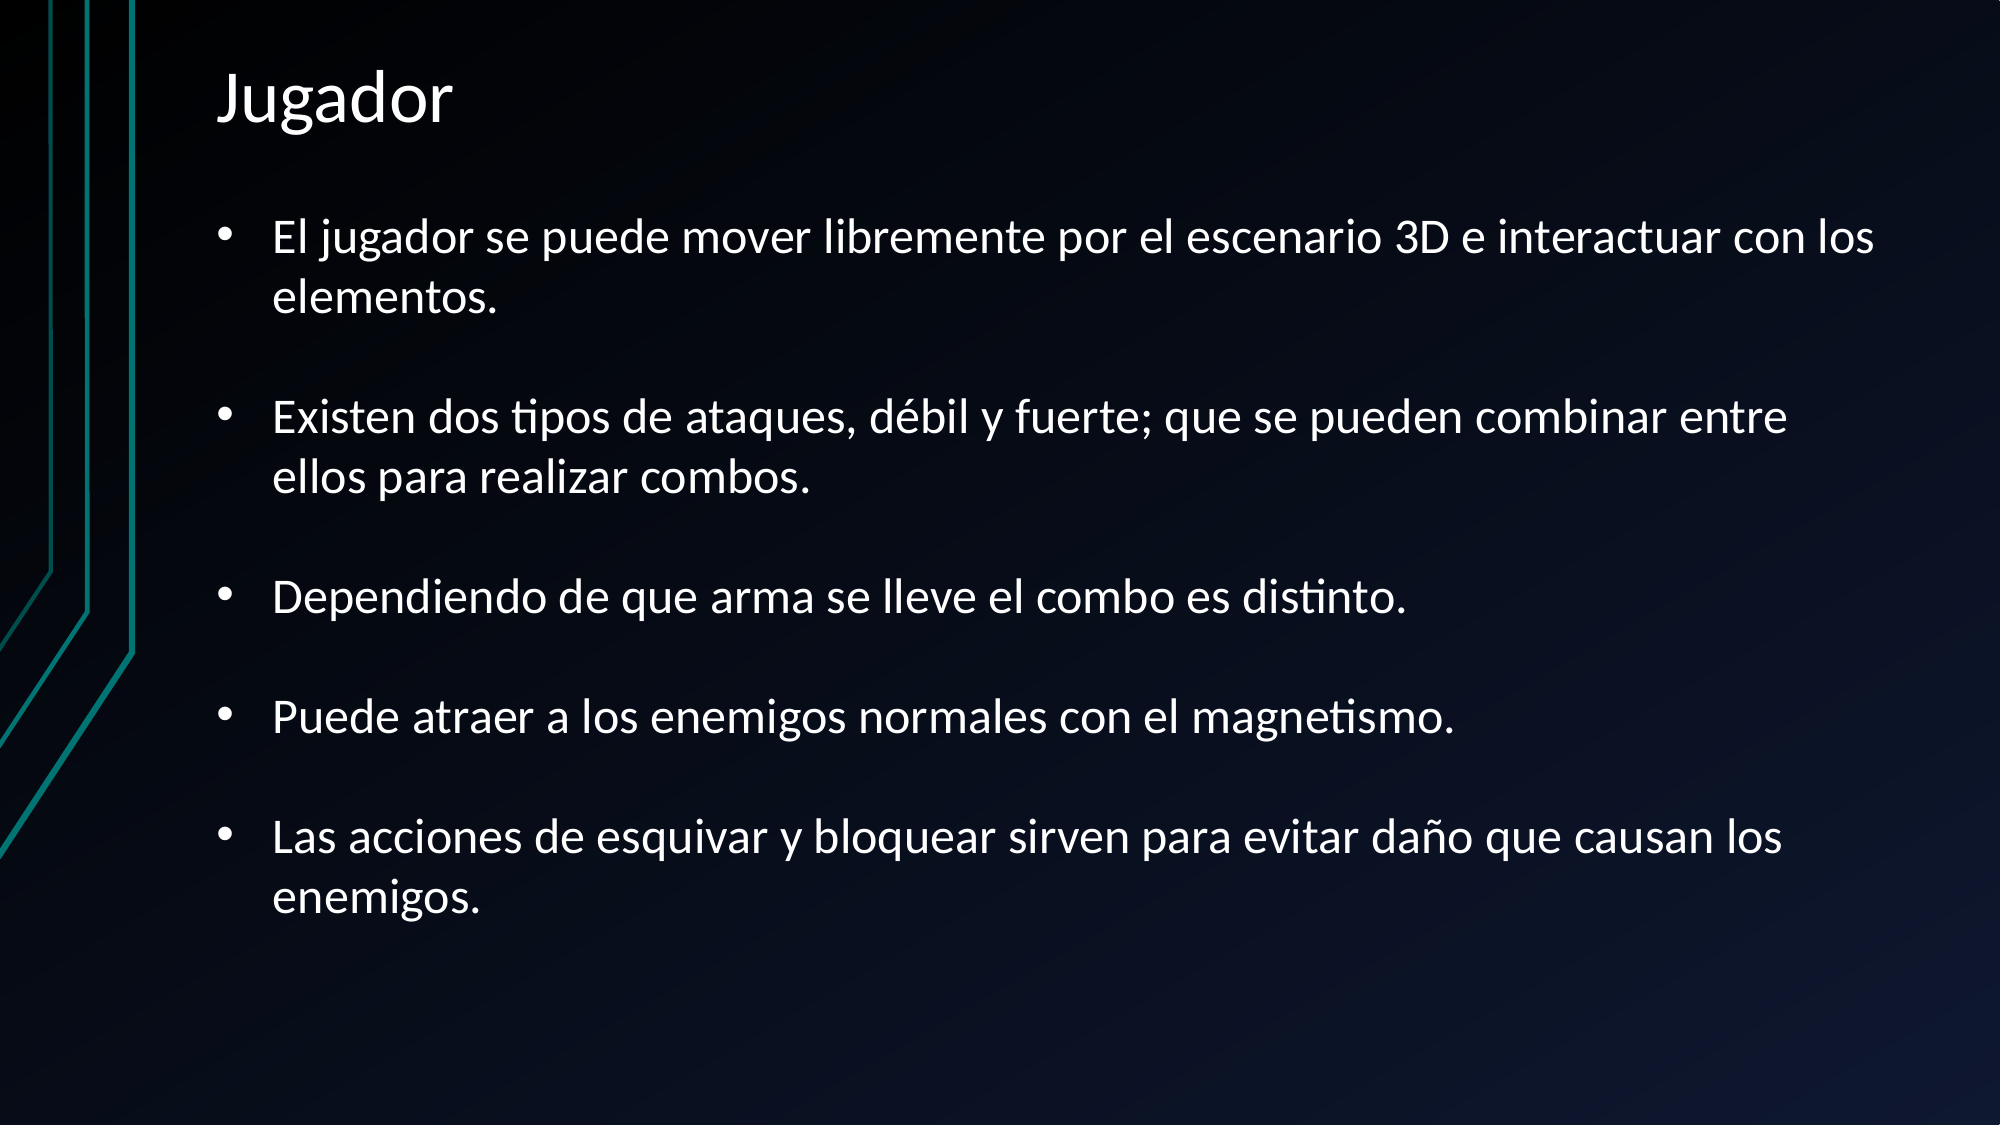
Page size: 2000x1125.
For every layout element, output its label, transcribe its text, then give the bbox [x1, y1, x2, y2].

title Jugador [196, 0, 1896, 149]
text_box El jugador se puede mover libremente por el escenario 3D e interactuar con los elementos. Existen dos tipos de ataques, débil y fuerte; que se pueden combinar entre ellos para realizar combos. Dependiendo de que arma se lleve el combo es distinto. Puede atraer a los enemigos normales con el magnetismo. Las acciones de esquivar y bloquear sirven para evitar daño que causan los enemigos. [201, 196, 1902, 931]
